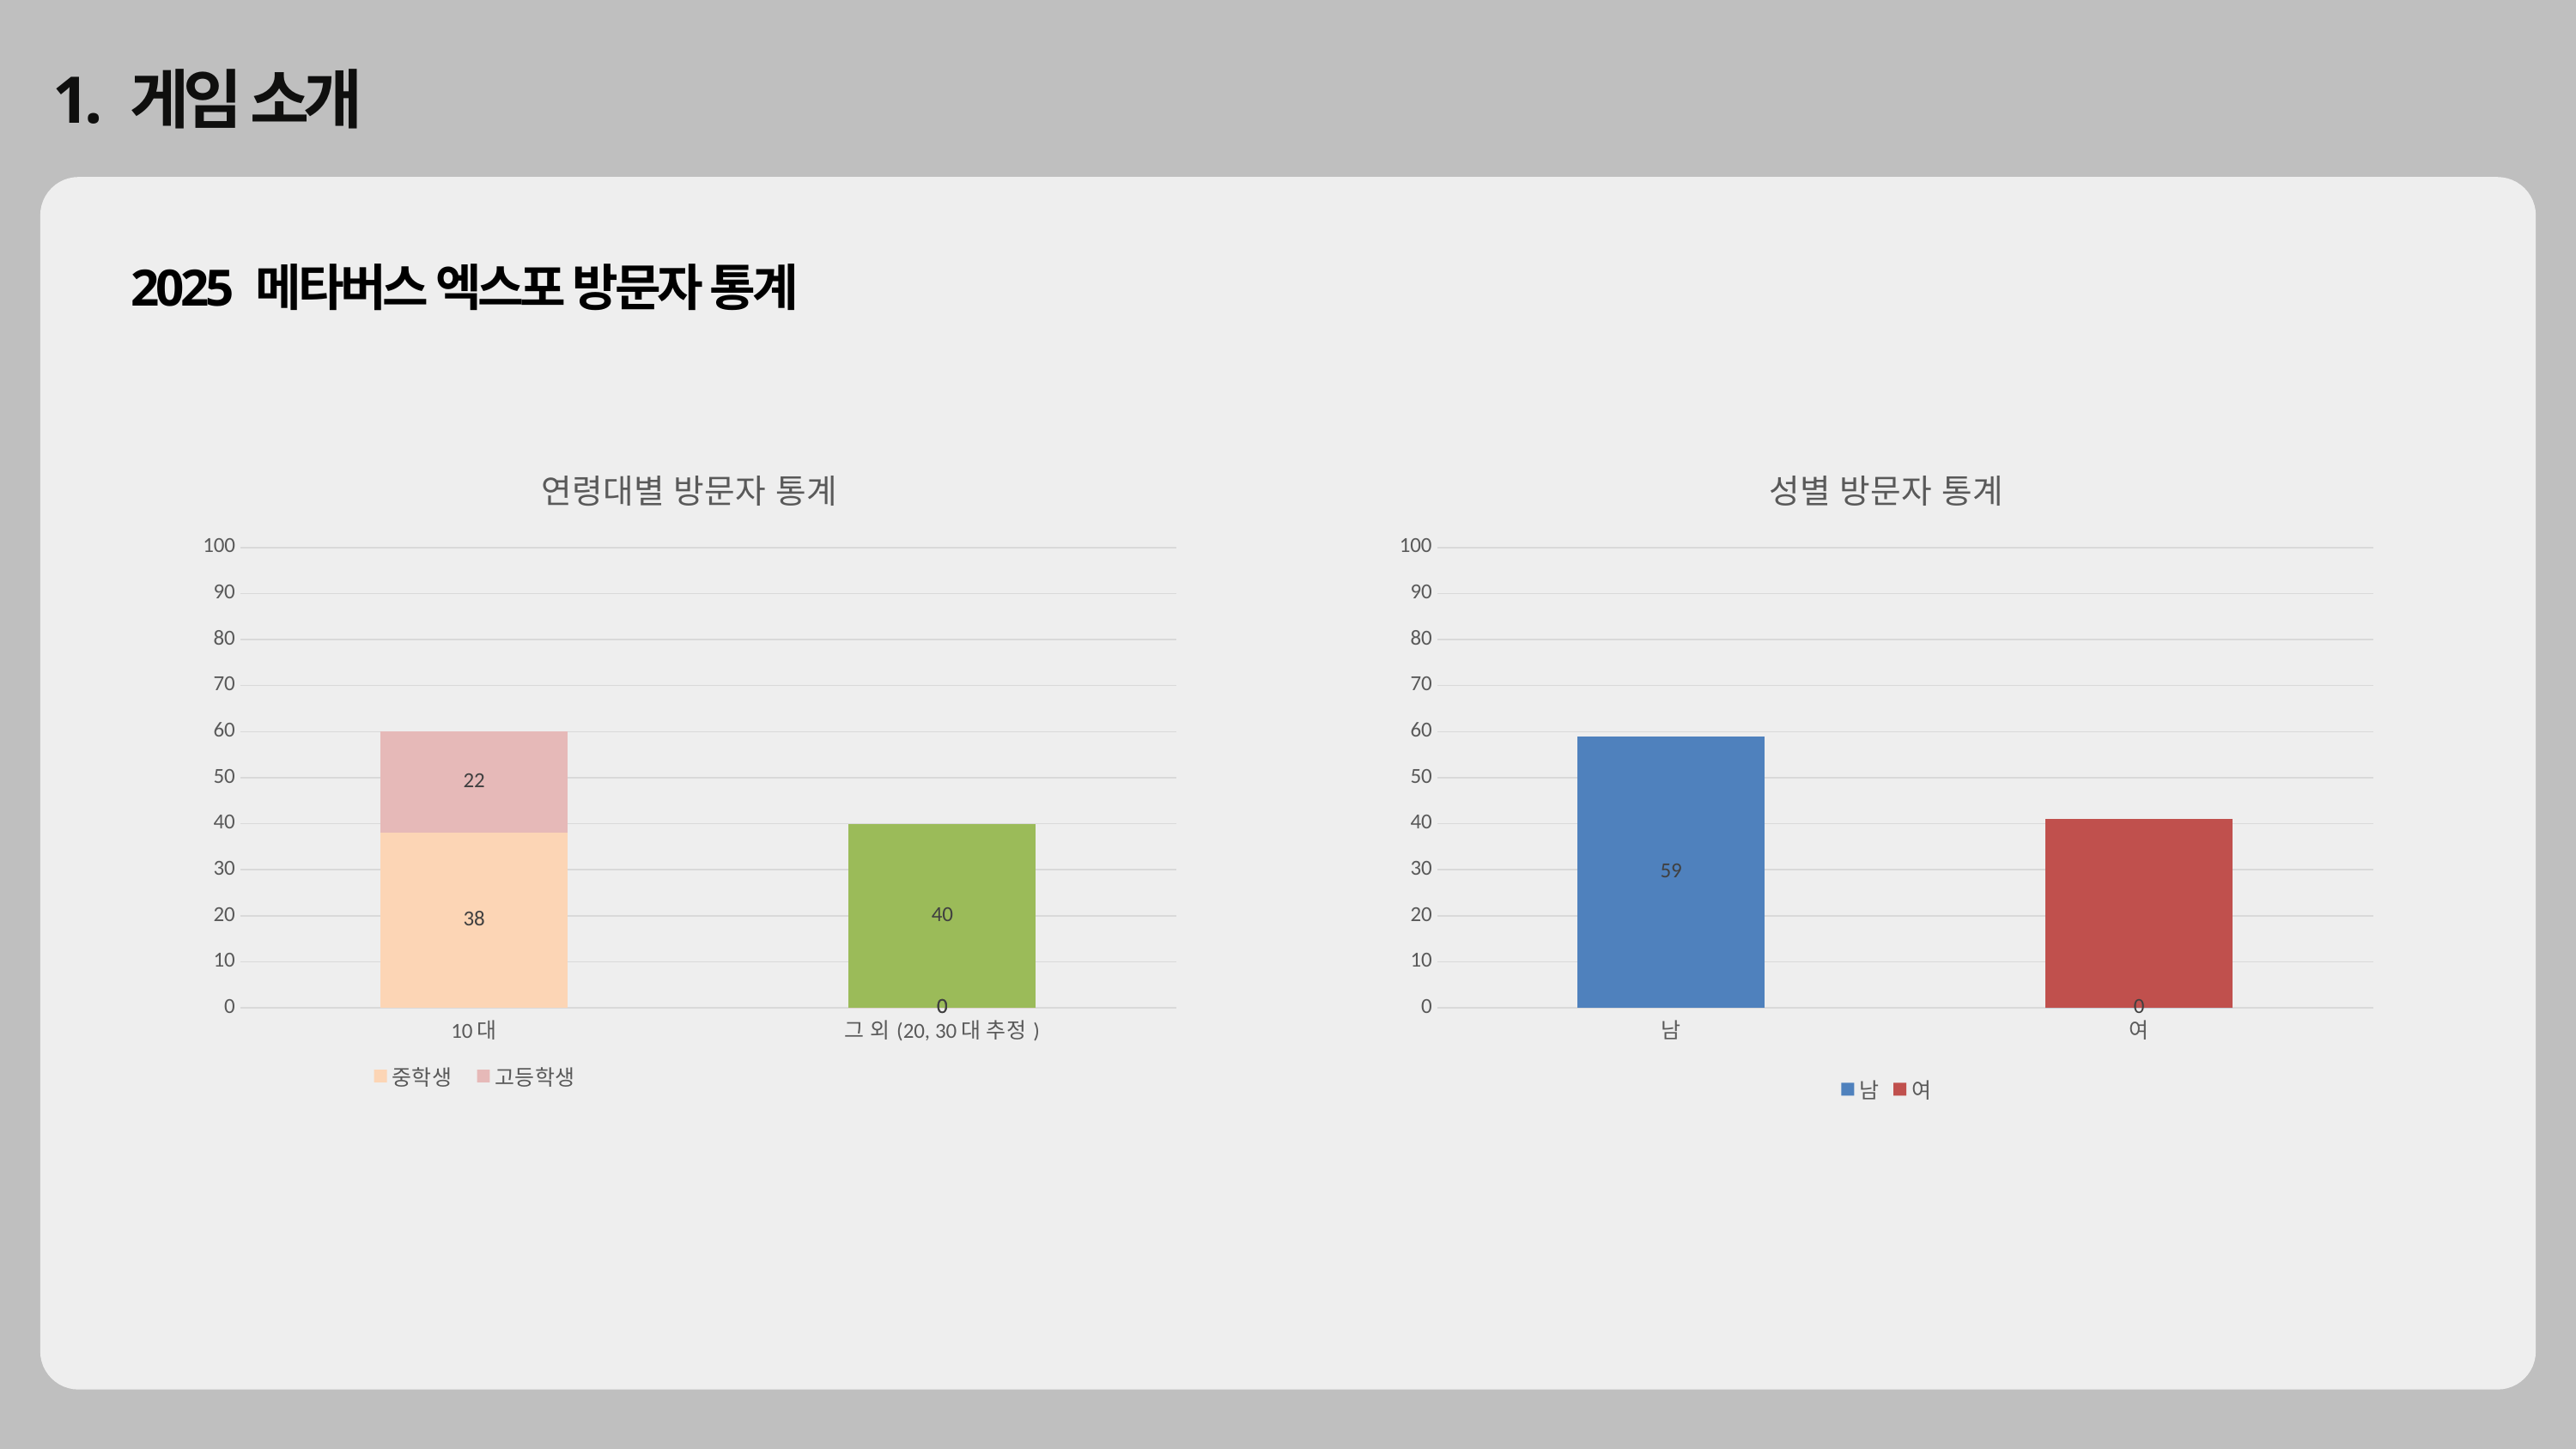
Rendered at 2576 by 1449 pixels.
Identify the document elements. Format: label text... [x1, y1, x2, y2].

text_box 2025 메타버스 엑스포 방문자 통계 [118, 220, 891, 323]
text_box [38, 175, 2538, 1391]
chart [1379, 434, 2394, 1111]
text_box 1. 게임 소개 [39, 52, 848, 142]
chart [182, 434, 1197, 1111]
